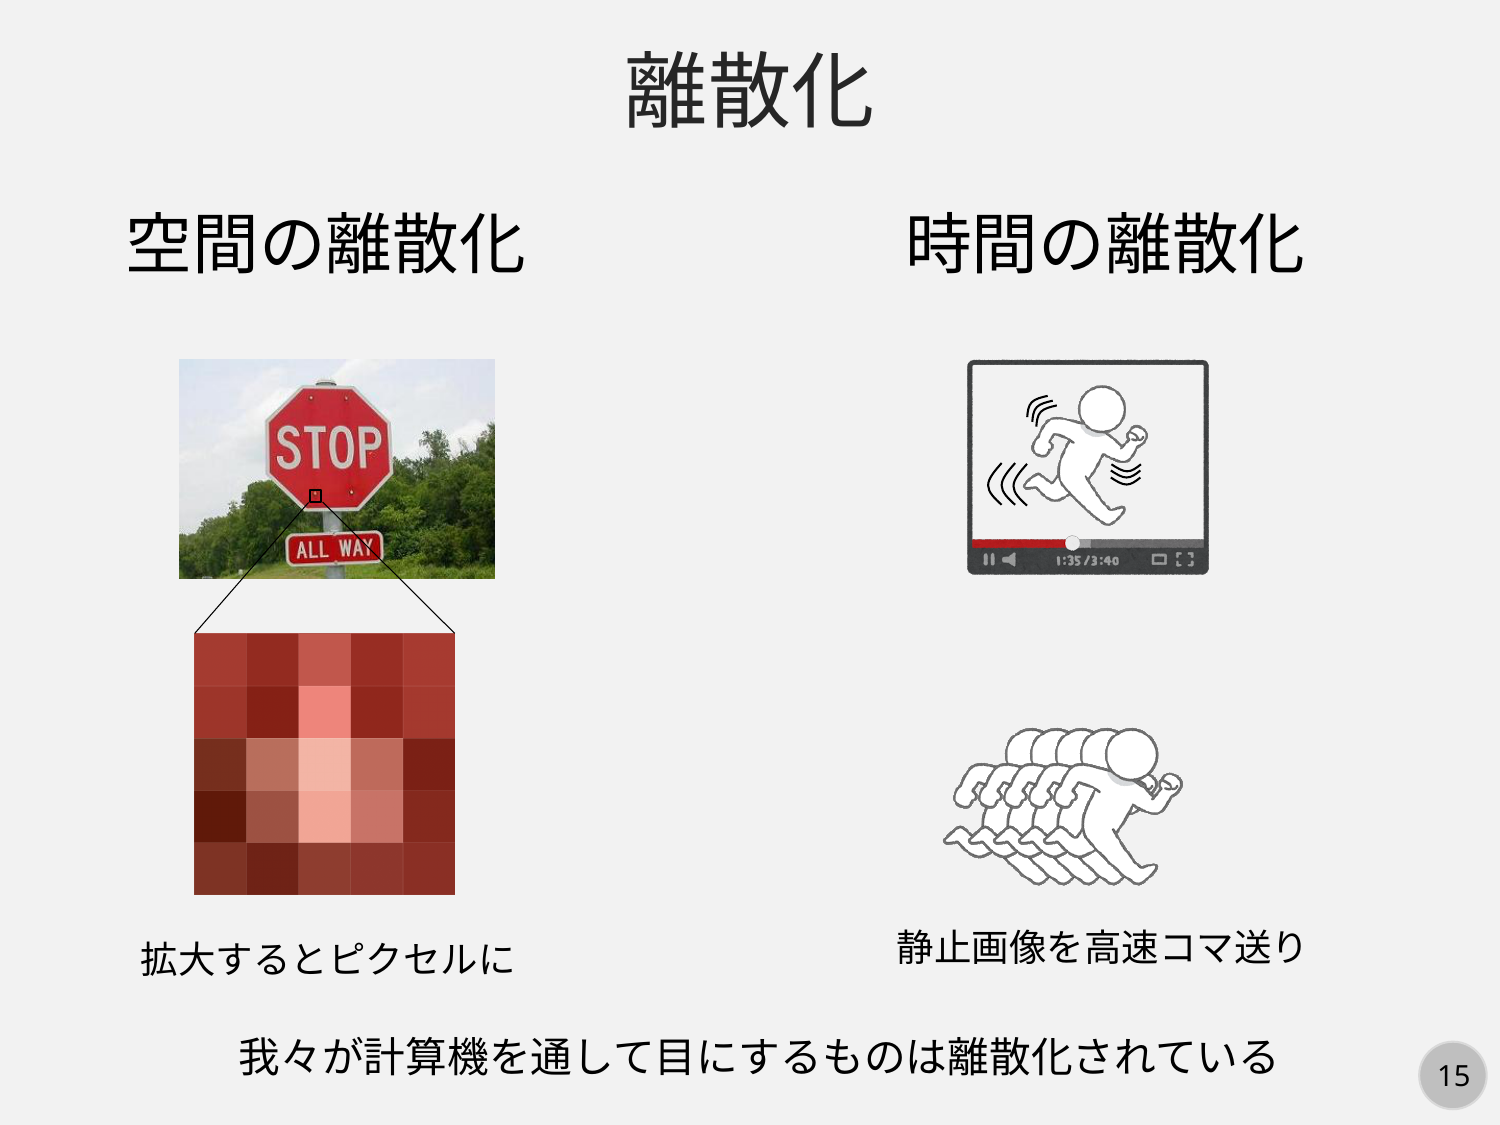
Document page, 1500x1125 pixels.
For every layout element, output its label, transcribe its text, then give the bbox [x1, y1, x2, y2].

text_box 空間の離散化 [110, 194, 542, 290]
picture [930, 723, 1197, 890]
text_box 我々が計算機を通して目にするものは離散化されている [223, 1023, 1296, 1088]
picture [194, 633, 455, 895]
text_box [1115, 459, 1137, 490]
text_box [194, 502, 309, 634]
text_box 拡大するとピクセルに [125, 928, 531, 989]
text_box 時間の離散化 [890, 194, 1321, 290]
picture [179, 359, 495, 579]
list 離散化 [0, 31, 1500, 155]
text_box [322, 501, 455, 634]
picture [964, 356, 1212, 580]
text_box 静止画像を高速コマ送り [882, 916, 1325, 977]
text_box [1029, 393, 1050, 424]
